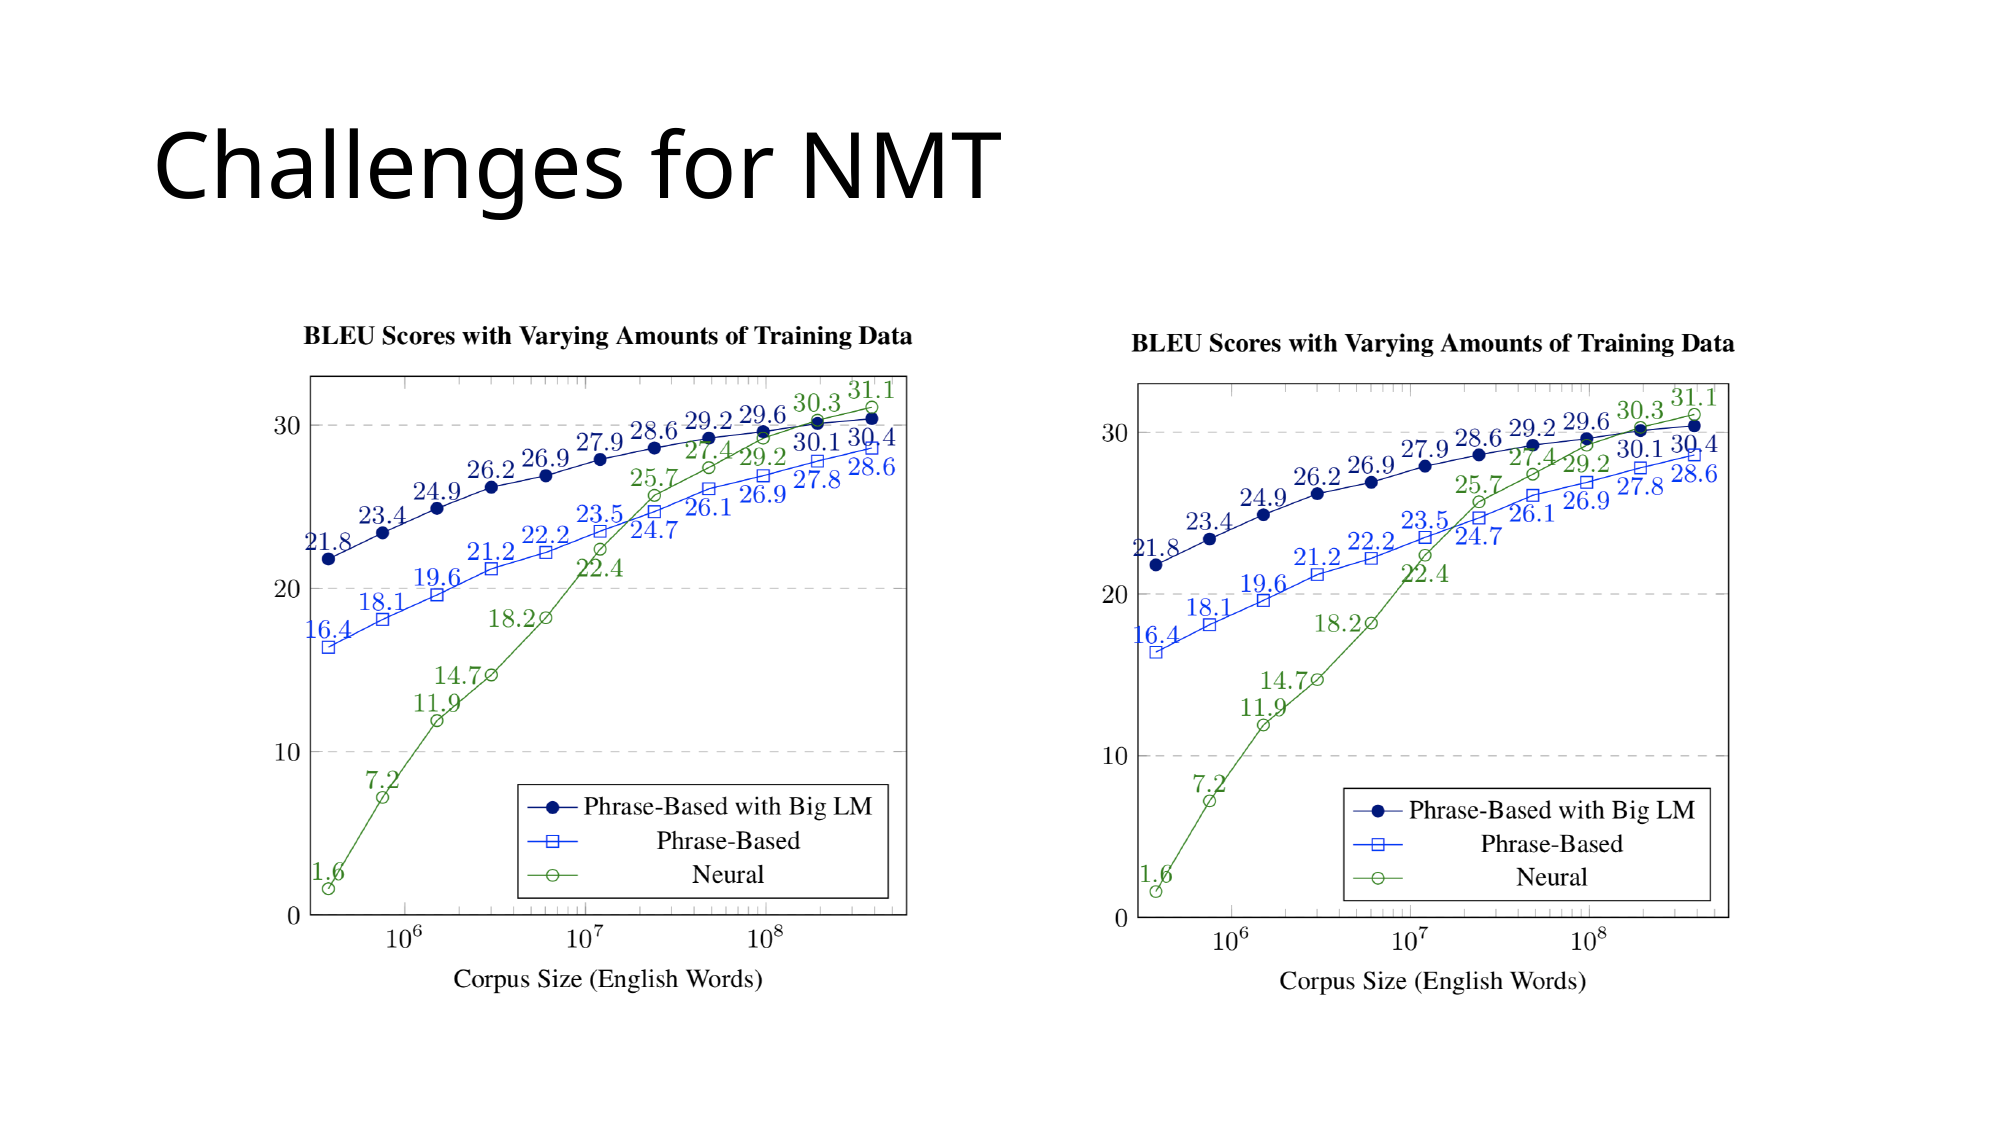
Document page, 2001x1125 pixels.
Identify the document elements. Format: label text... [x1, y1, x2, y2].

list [250, 299, 1750, 1014]
title Challenges for NMT [137, 59, 1863, 278]
